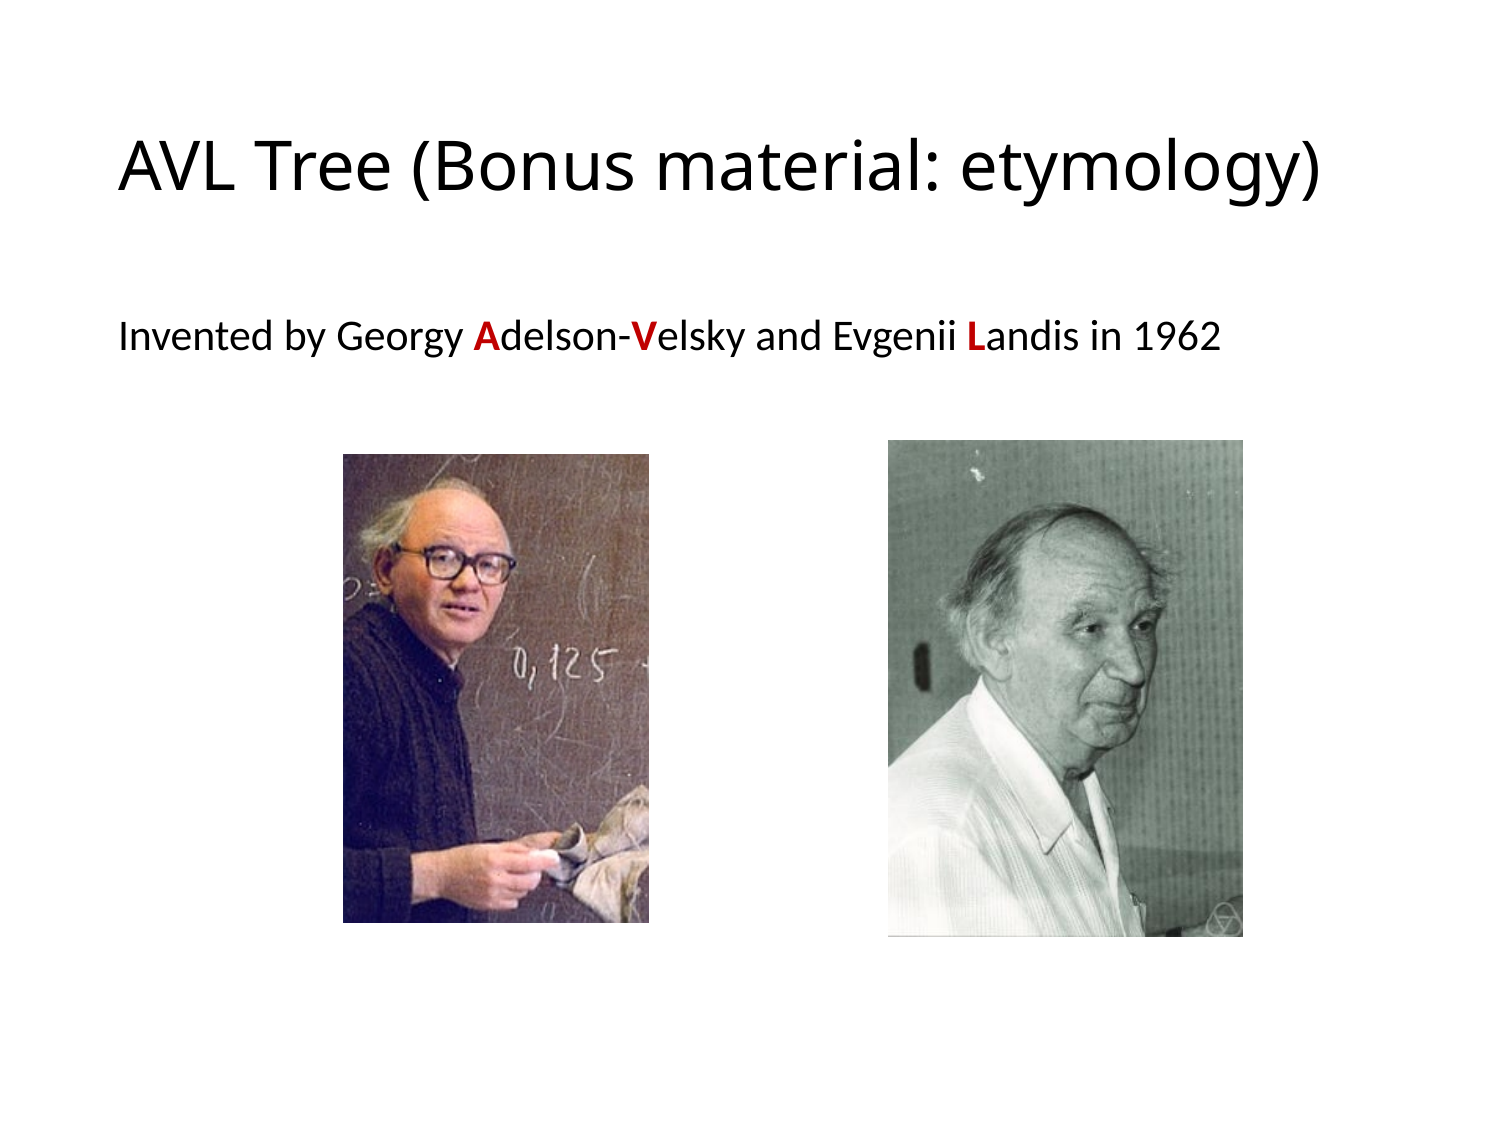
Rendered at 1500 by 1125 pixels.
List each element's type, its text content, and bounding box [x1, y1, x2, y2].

picture [343, 454, 649, 923]
title AVL Tree (Bonus material: etymology) [103, 59, 1397, 278]
list Invented by Georgy Adelson-Velsky and Evgenii Landis in 1962 [103, 299, 1397, 1014]
picture [888, 440, 1243, 937]
